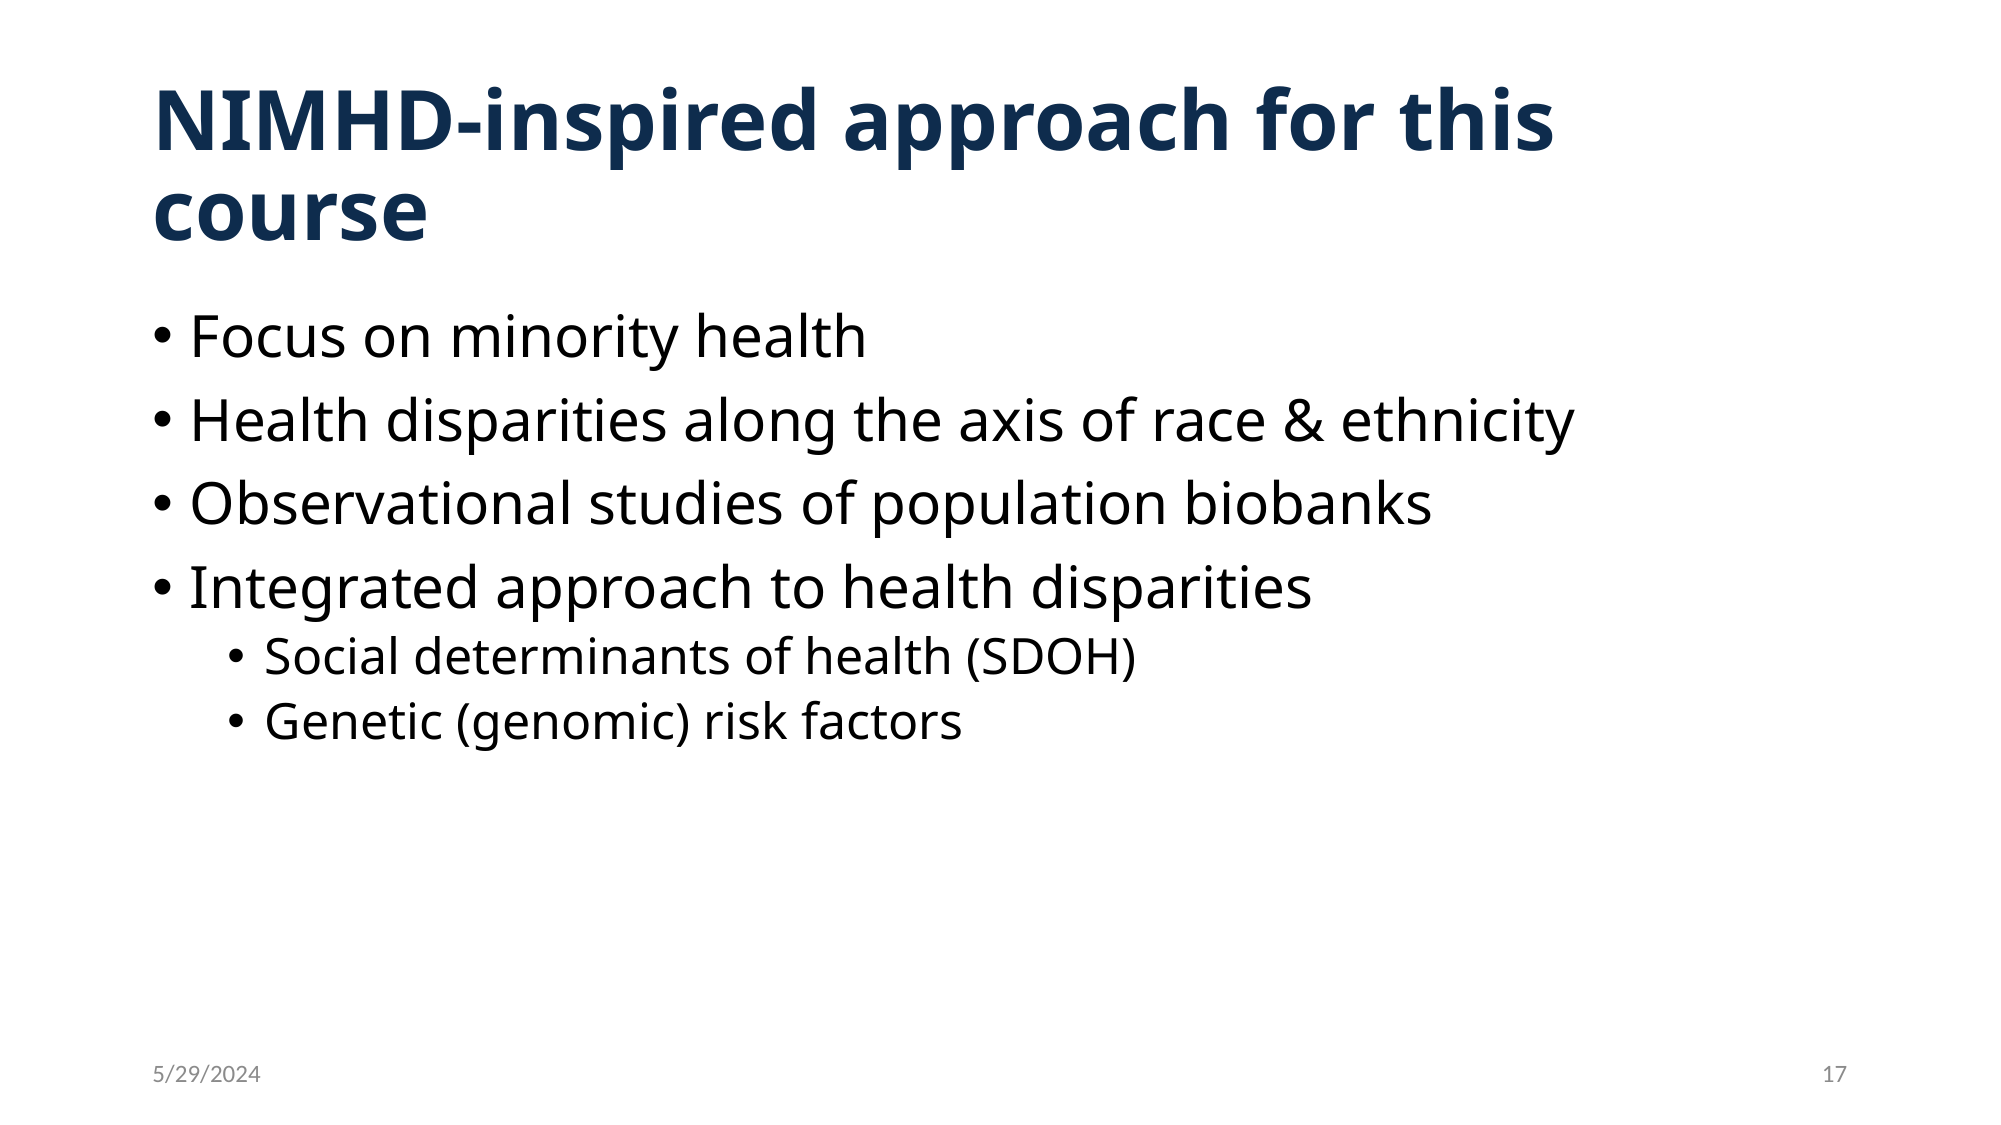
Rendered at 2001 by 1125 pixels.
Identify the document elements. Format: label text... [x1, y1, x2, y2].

title NIMHD-inspired approach for this course [137, 59, 1863, 278]
slide_number 17 [1412, 1042, 1863, 1103]
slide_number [137, 1042, 588, 1103]
list Focus on minority health Health disparities along the axis of race & ethnicity Observational studies of population biobanks Integrated approach to health disparities Social determinants of health (SDOH) Genetic (genomic) risk factors [137, 299, 1863, 1014]
